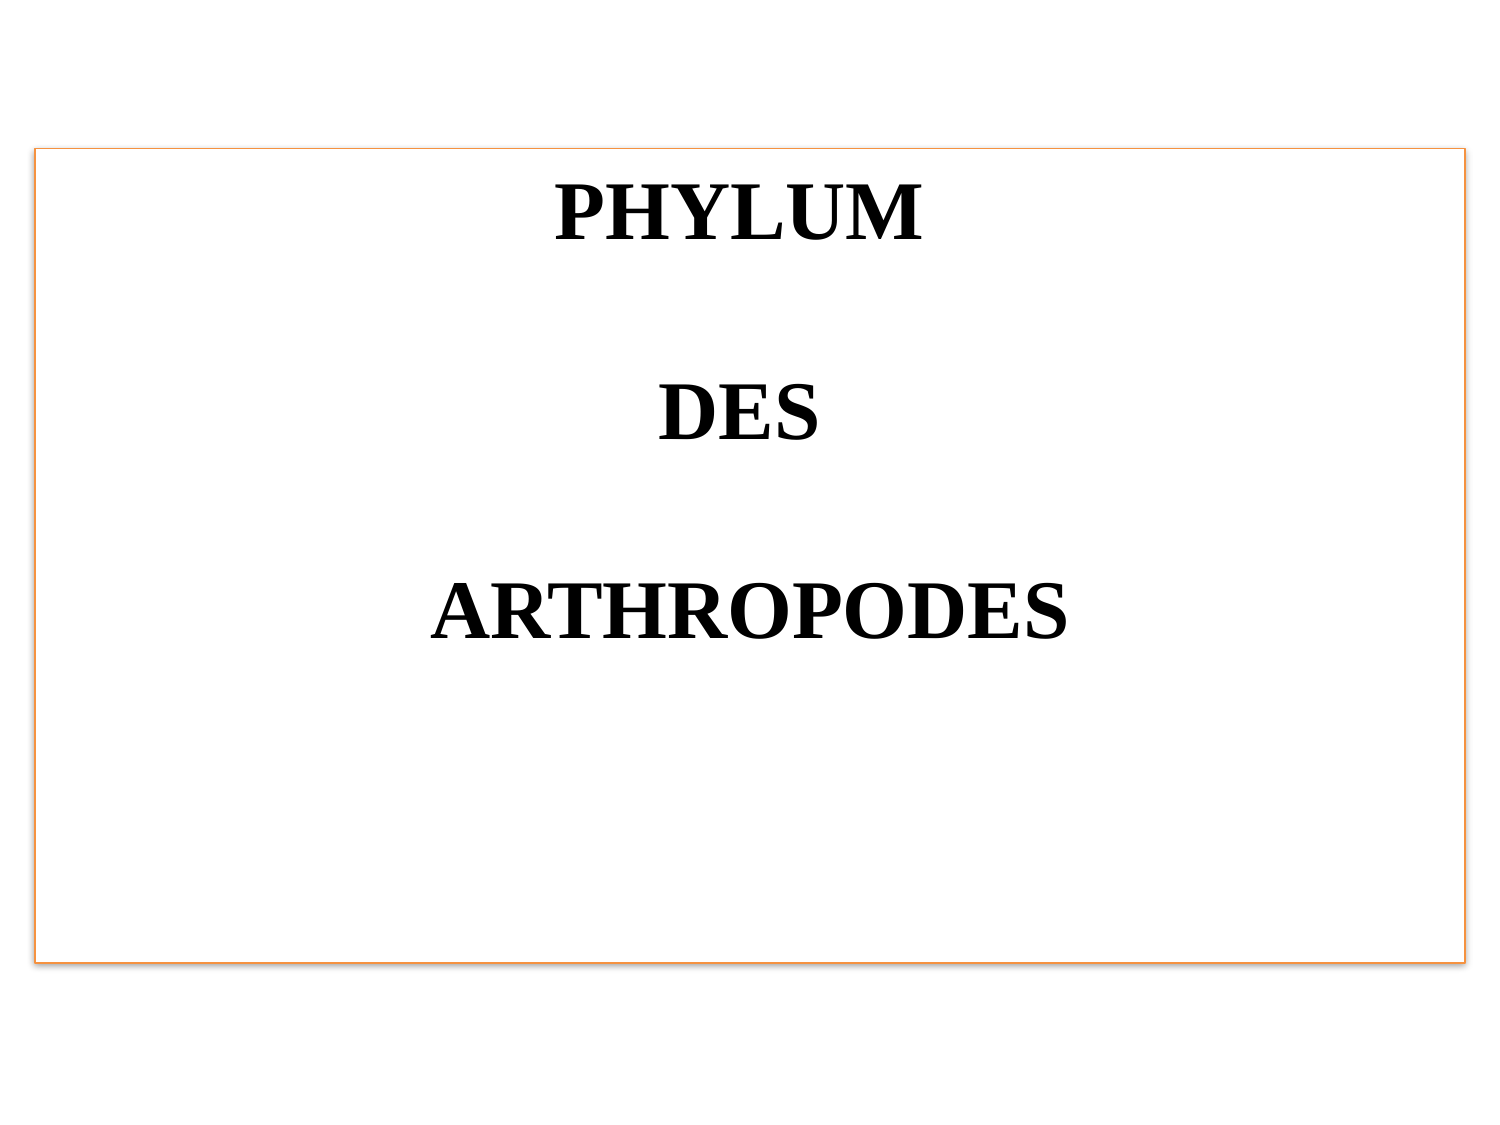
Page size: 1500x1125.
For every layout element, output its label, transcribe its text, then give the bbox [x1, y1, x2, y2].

text_box PHYLUM DES ARTHROPODES [34, 148, 1466, 964]
